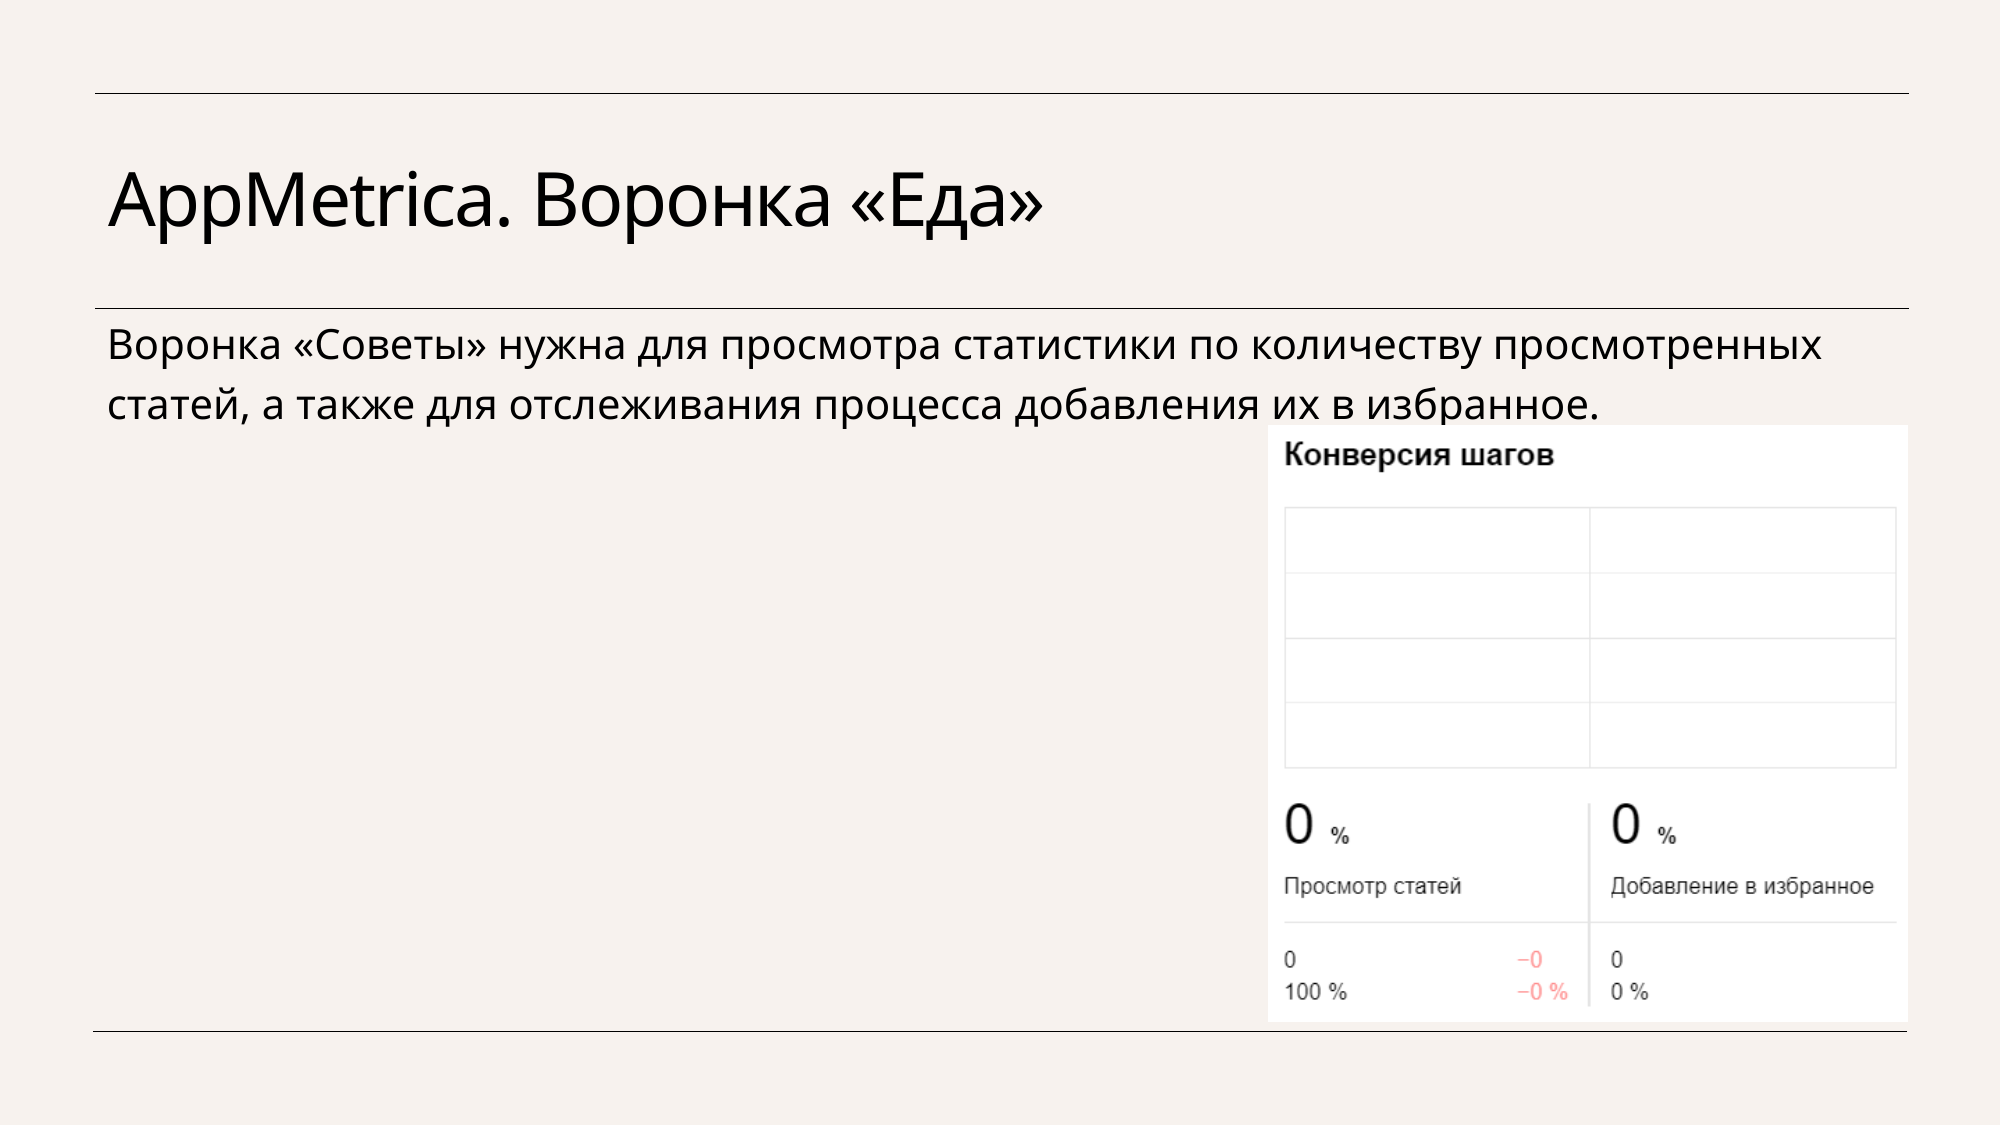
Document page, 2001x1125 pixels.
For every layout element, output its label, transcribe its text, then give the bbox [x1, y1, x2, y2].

title AppMetrica. Воронка «Еда» [93, 113, 1907, 291]
list Воронка «Советы» нужна для просмотра статистики по количеству просмотренных статей, а также для отслеживания процесса добавления их в избранное. [91, 300, 1907, 943]
picture [1268, 425, 1908, 1023]
